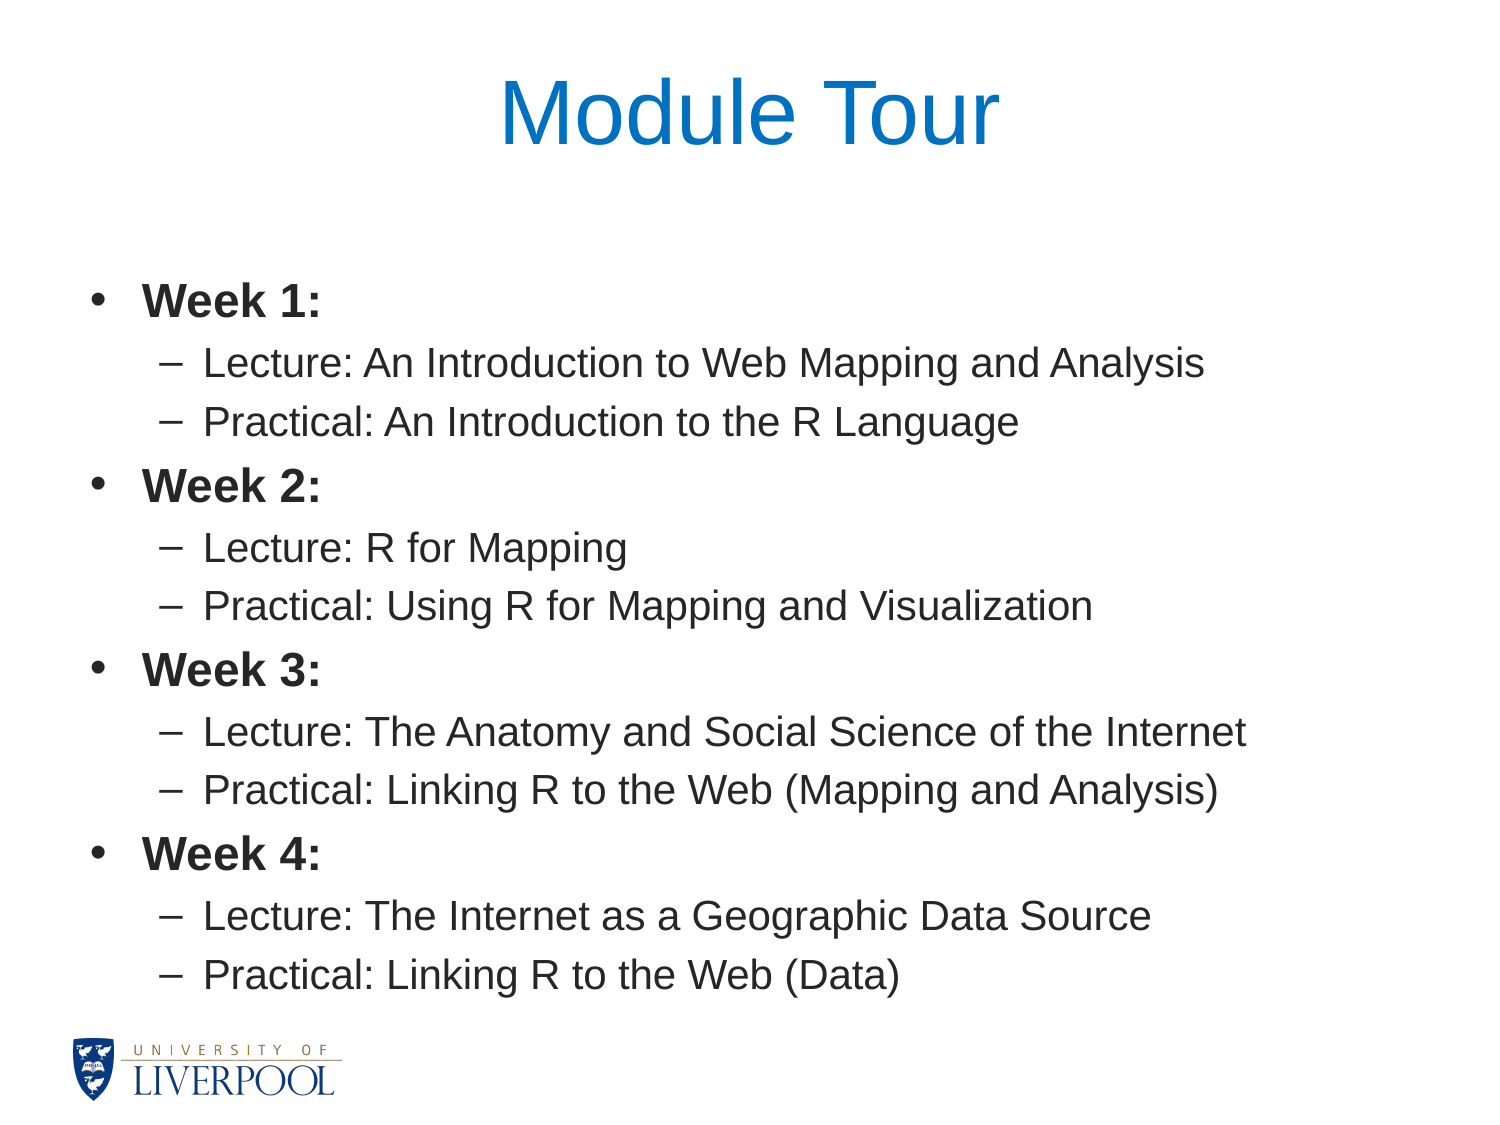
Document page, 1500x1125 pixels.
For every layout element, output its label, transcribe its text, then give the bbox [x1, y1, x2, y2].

title Module Tour [75, 45, 1425, 233]
list Week 1: Lecture: An Introduction to Web Mapping and Analysis Practical: An Introduction to the R Language Week 2: Lecture: R for Mapping Practical: Using R for Mapping and Visualization Week 3: Lecture: The Anatomy and Social Science of the Internet Practical: Linking R to the Web (Mapping and Analysis) Week 4: Lecture: The Internet as a Geographic Data Source Practical: Linking R to the Web (Data) [75, 262, 1425, 1005]
picture [73, 1038, 342, 1101]
